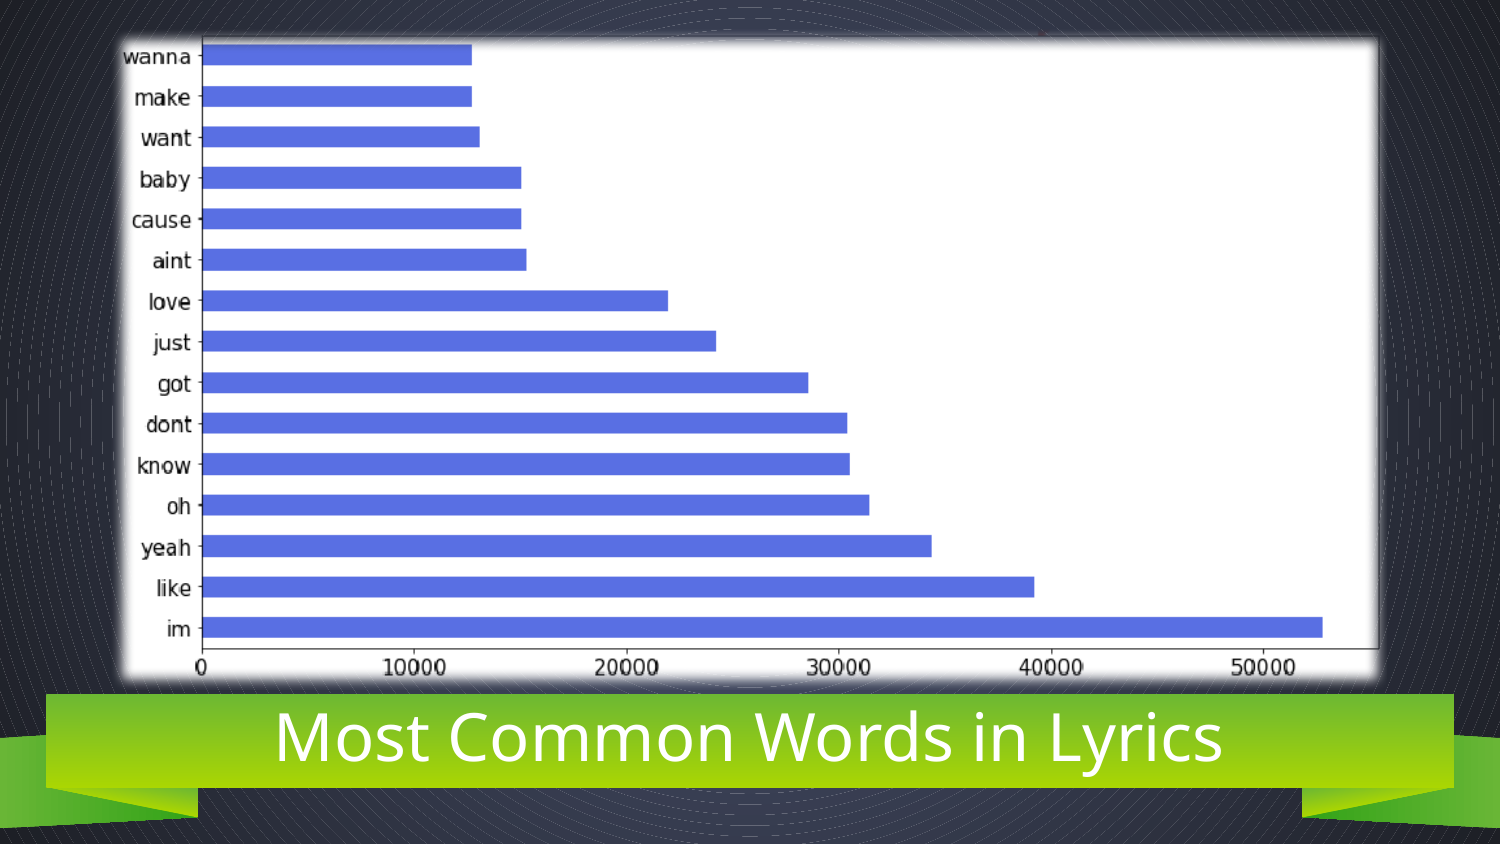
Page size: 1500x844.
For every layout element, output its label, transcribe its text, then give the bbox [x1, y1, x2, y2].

text_box Most Common Words in Lyrics [42, 687, 1457, 782]
picture [111, 29, 1389, 691]
